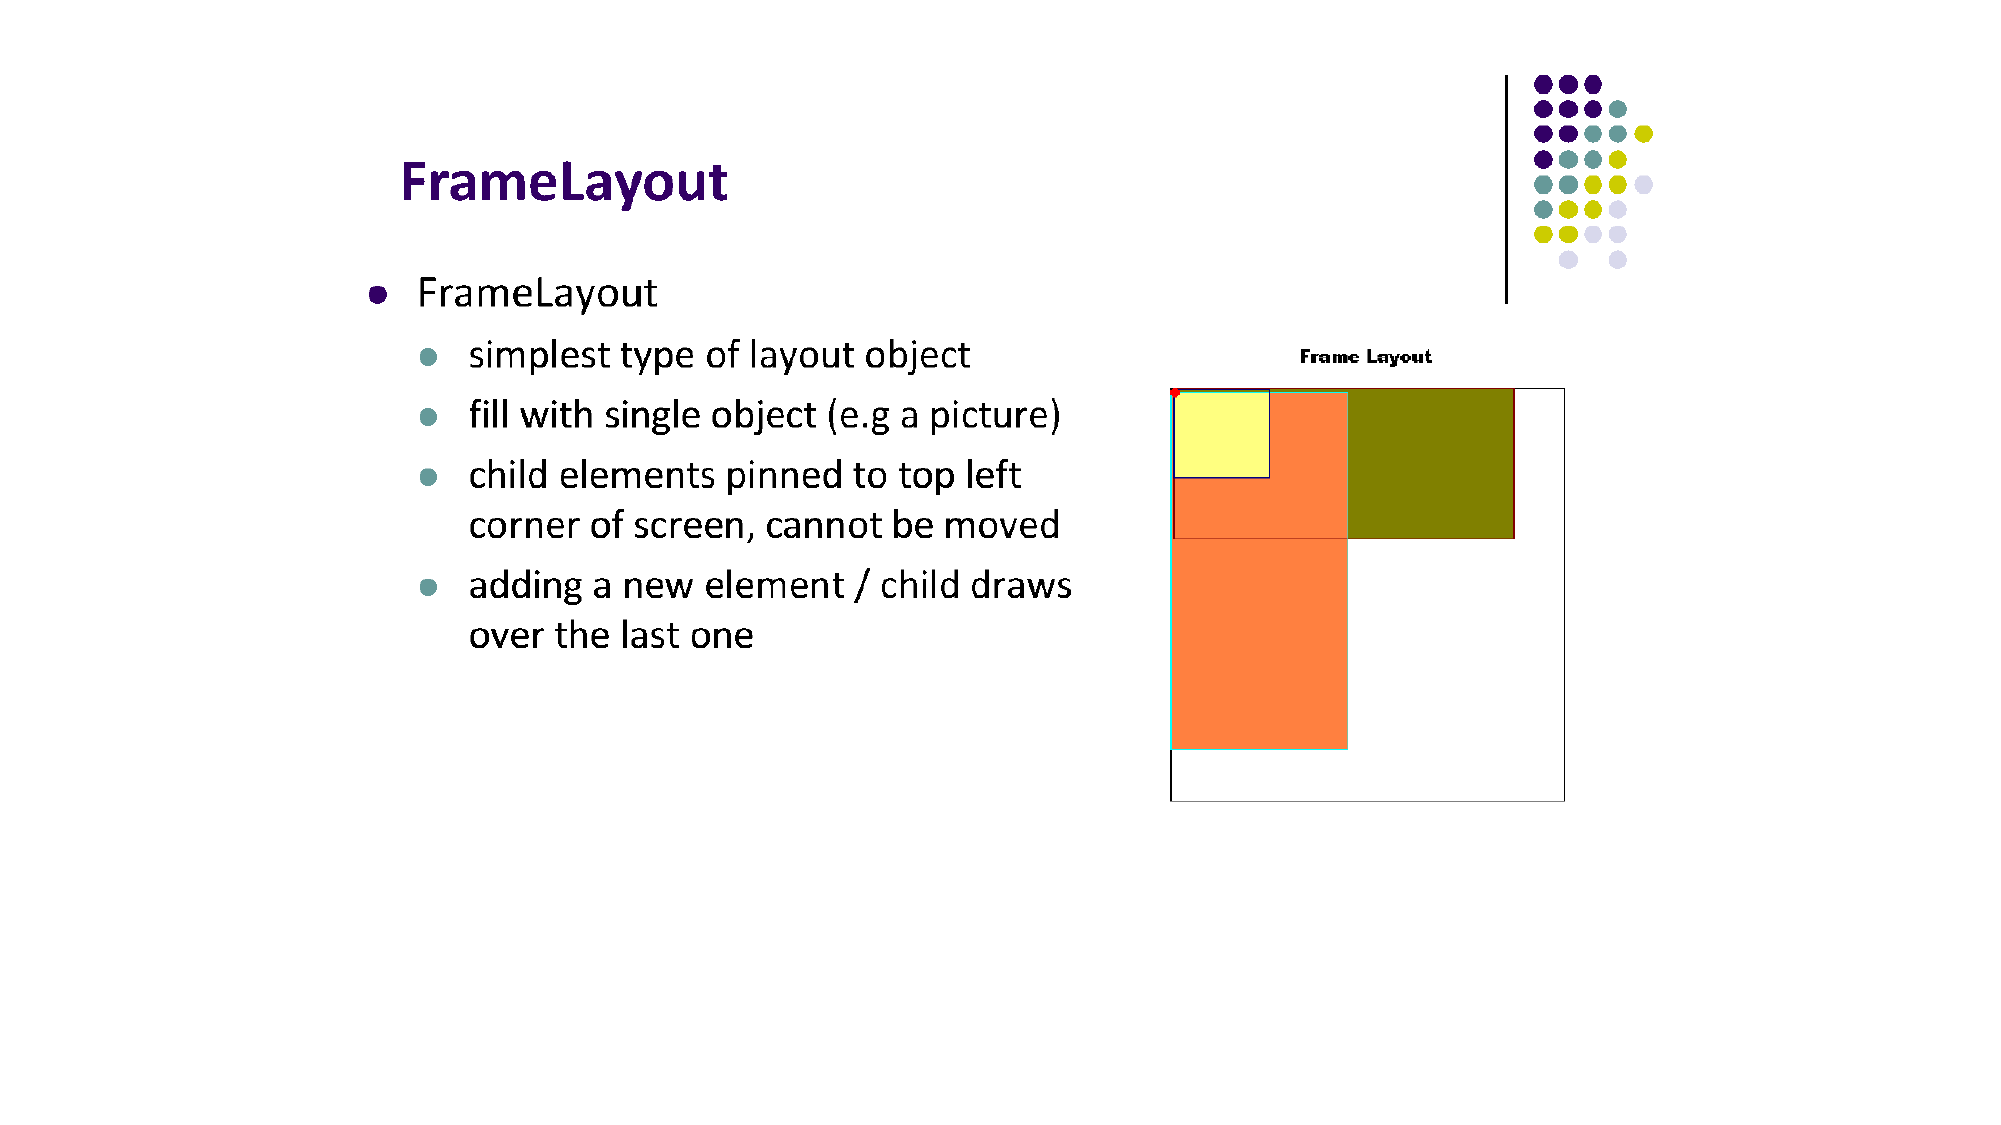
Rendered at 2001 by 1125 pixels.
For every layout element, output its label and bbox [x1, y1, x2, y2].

picture [249, 0, 1750, 1125]
